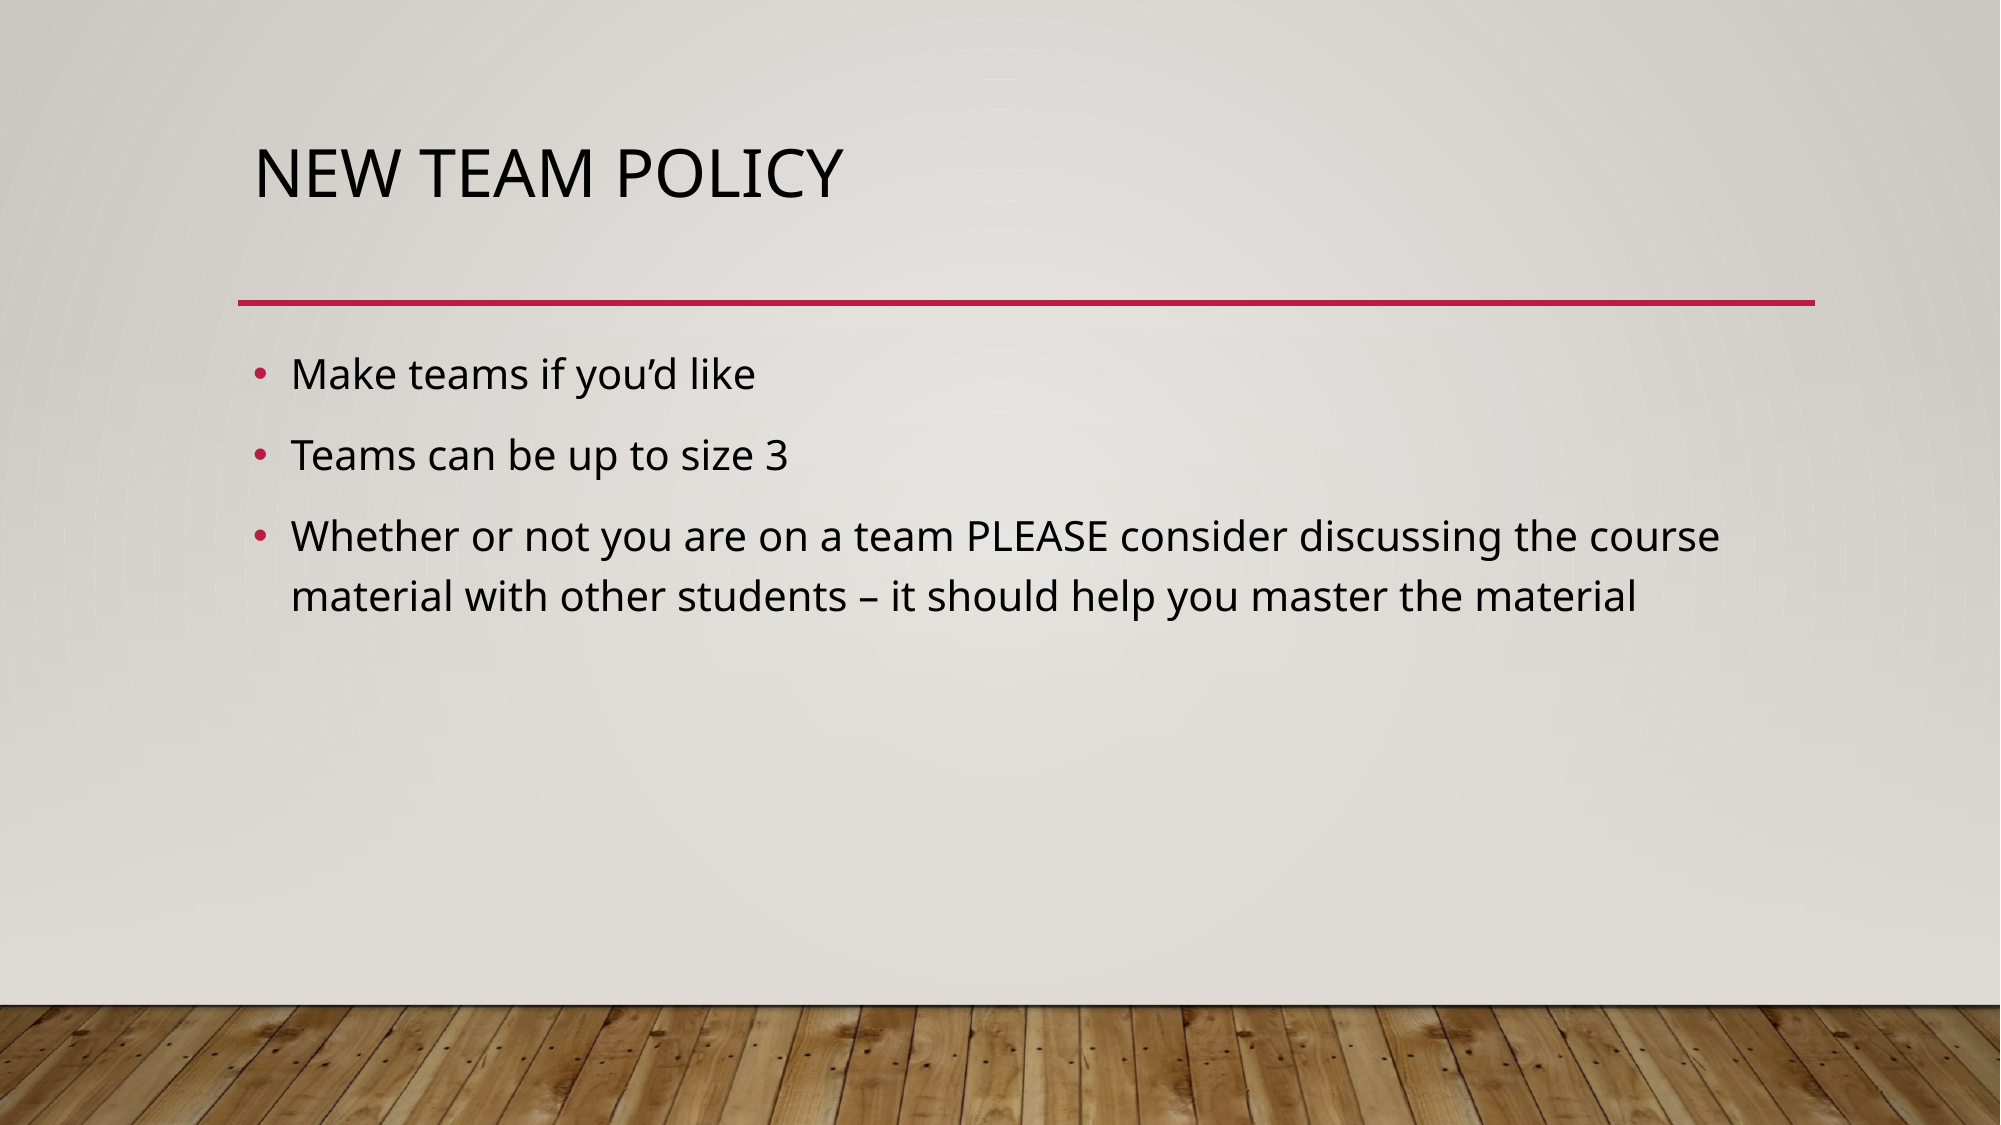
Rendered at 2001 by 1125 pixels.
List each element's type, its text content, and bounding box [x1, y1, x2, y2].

list Make teams if you’d like Teams can be up to size 3 Whether or not you are on a team PLEASE consider discussing the course material with other students – it should help you master the material [238, 330, 1814, 897]
picture [0, 1005, 2000, 1125]
title New Team policy [238, 131, 1814, 305]
